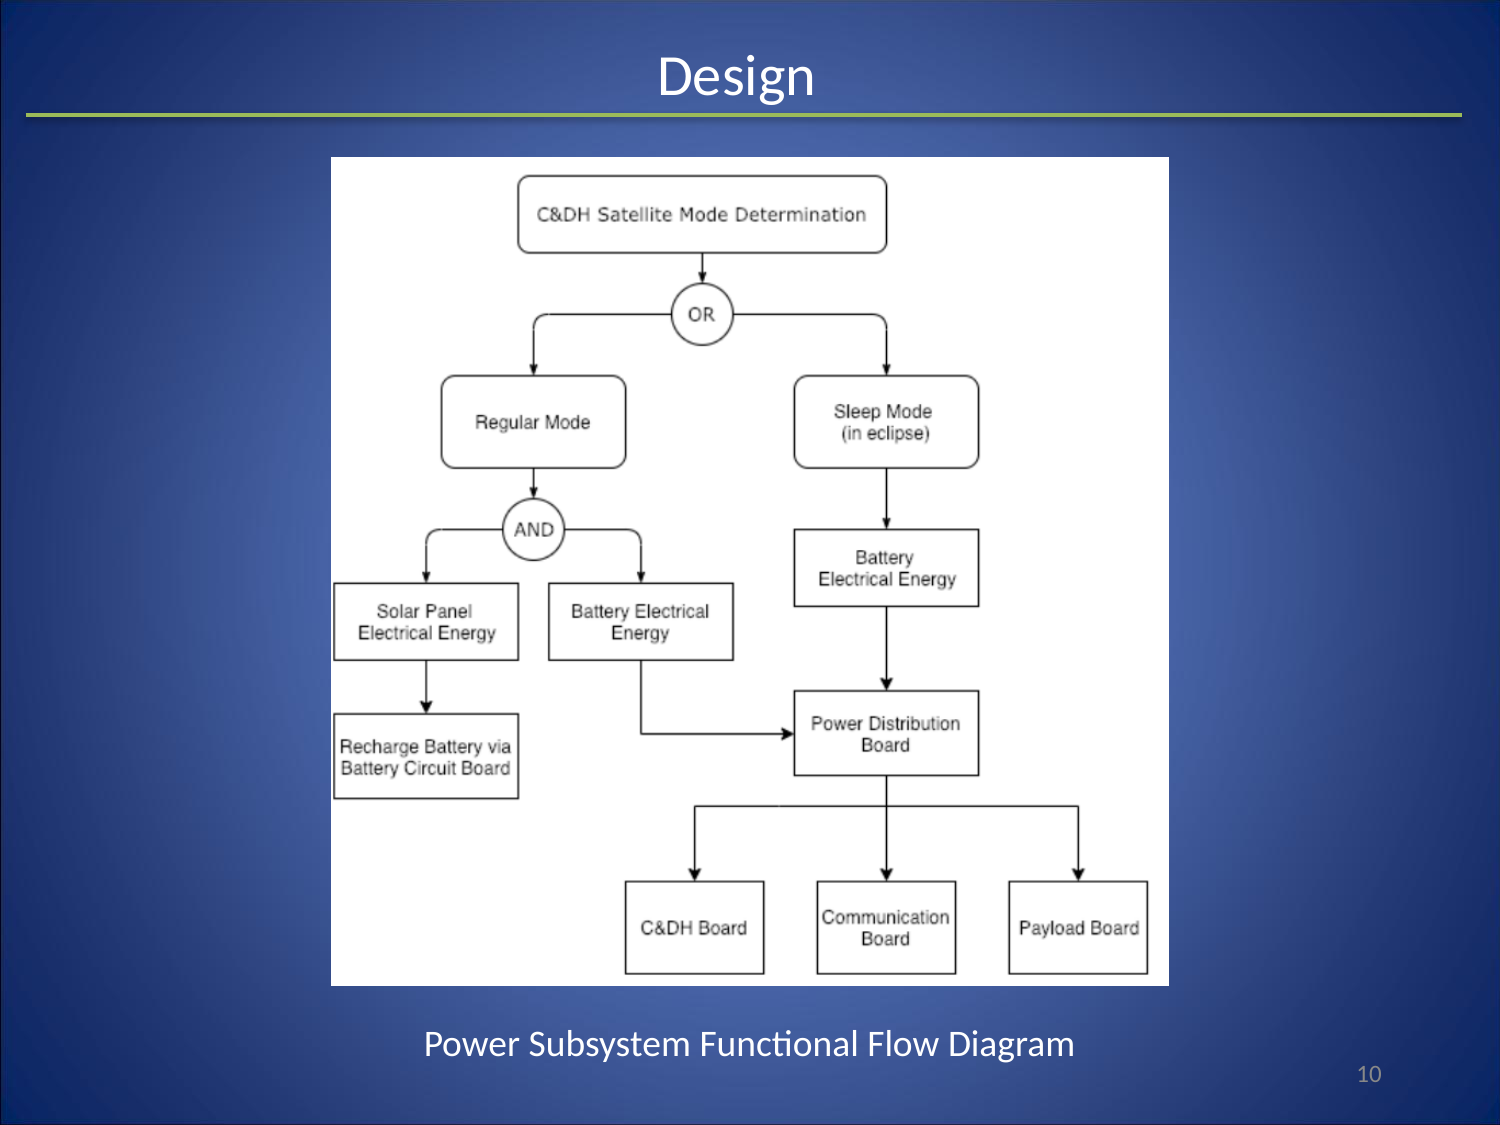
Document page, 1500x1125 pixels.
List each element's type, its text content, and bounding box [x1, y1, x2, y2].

text_box Power Subsystem Functional Flow Diagram [405, 1016, 1095, 1073]
slide_number ‹#› [1059, 1042, 1397, 1103]
text_box Design [176, 20, 1297, 111]
text_box Design [176, 126, 1297, 132]
picture [0, 0, 1500, 1125]
